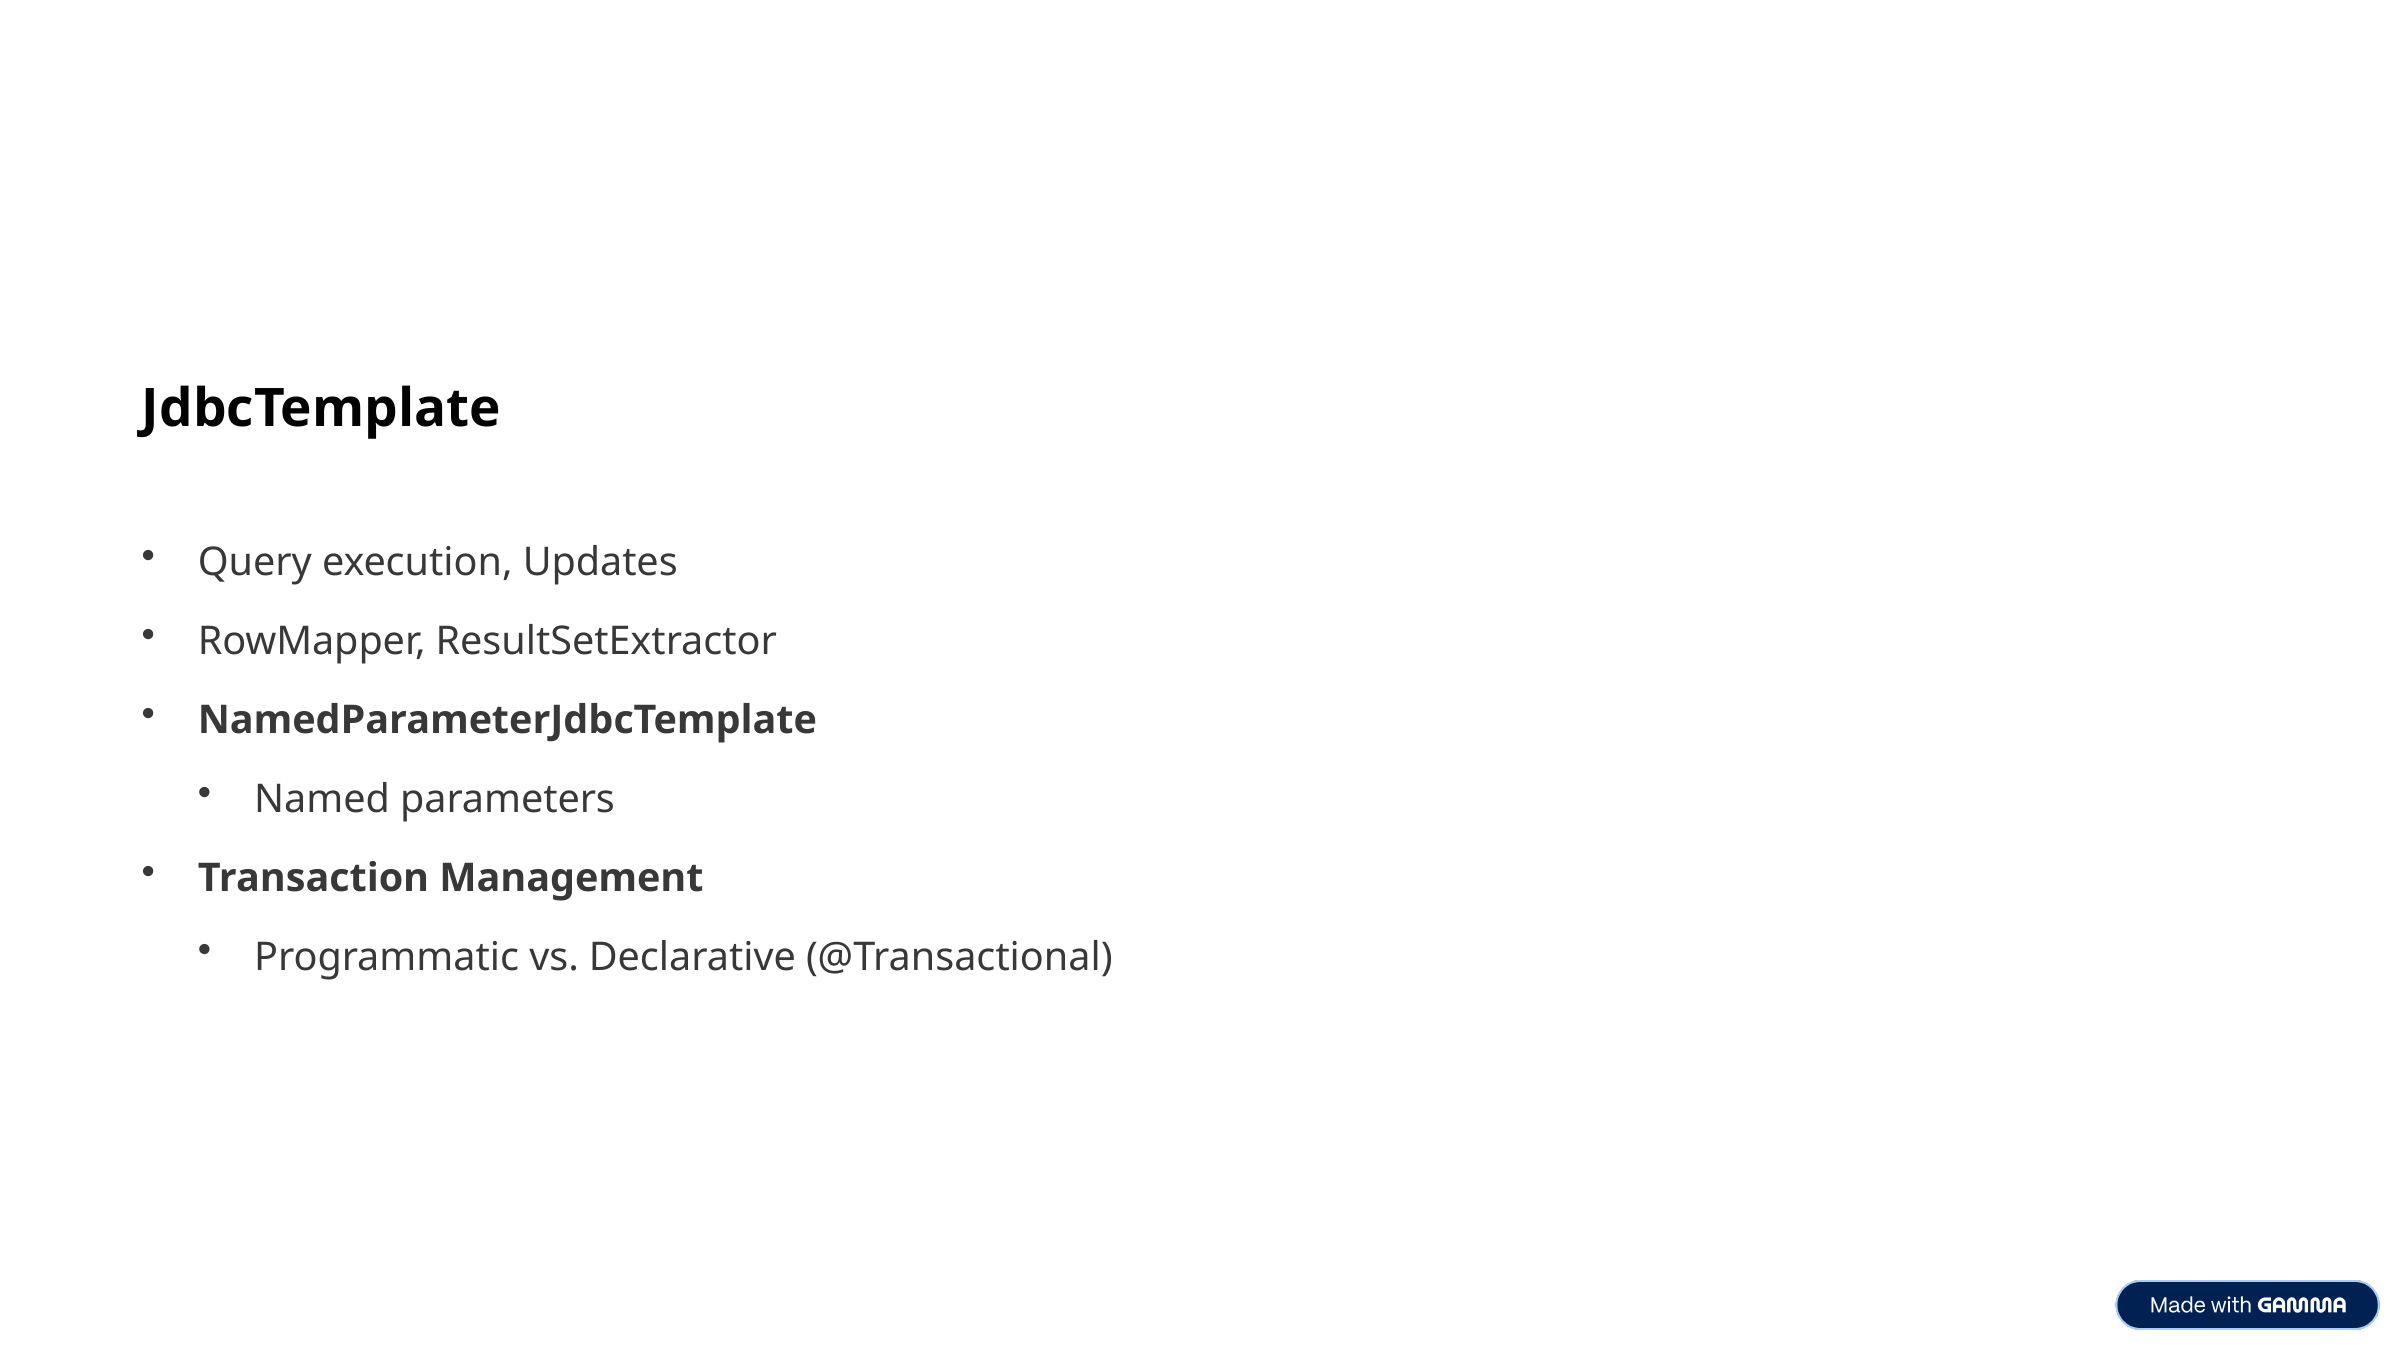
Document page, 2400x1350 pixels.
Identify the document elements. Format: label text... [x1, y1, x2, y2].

text_box Query execution, Updates [141, 518, 2259, 584]
text_box Programmatic vs. Declarative (@Transactional) [141, 913, 2259, 979]
text_box RowMapper, ResultSetExtractor [141, 597, 2259, 663]
text_box Transaction Management [141, 834, 2259, 900]
picture [2106, 1271, 2389, 1339]
text_box Named parameters [141, 755, 2259, 821]
text_box NamedParameterJdbcTemplate [141, 676, 2259, 742]
text_box JdbcTemplate [141, 371, 674, 438]
